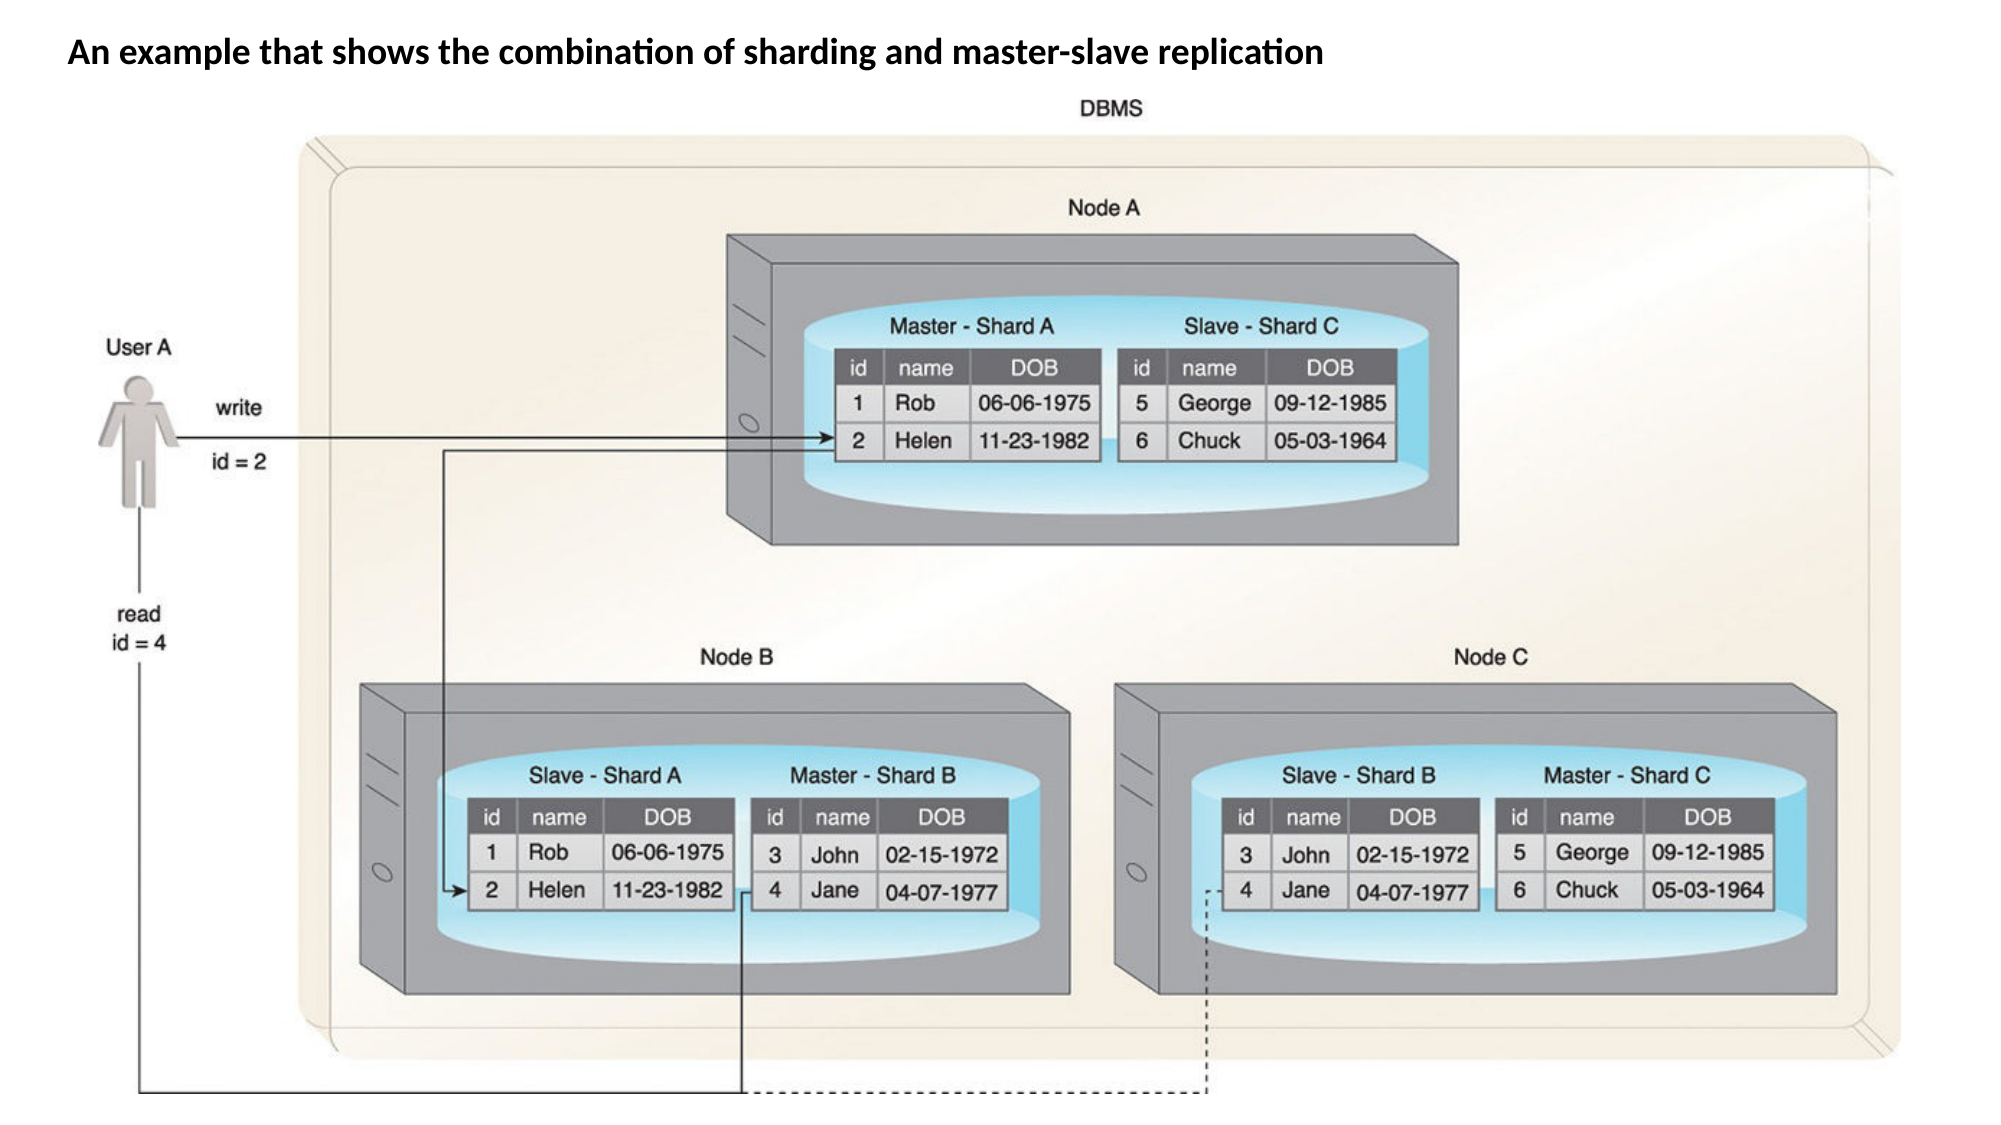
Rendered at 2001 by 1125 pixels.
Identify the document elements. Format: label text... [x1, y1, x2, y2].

picture [98, 99, 1901, 1094]
text_box An example that shows the combination of sharding and master-slave replication [53, 19, 1911, 80]
